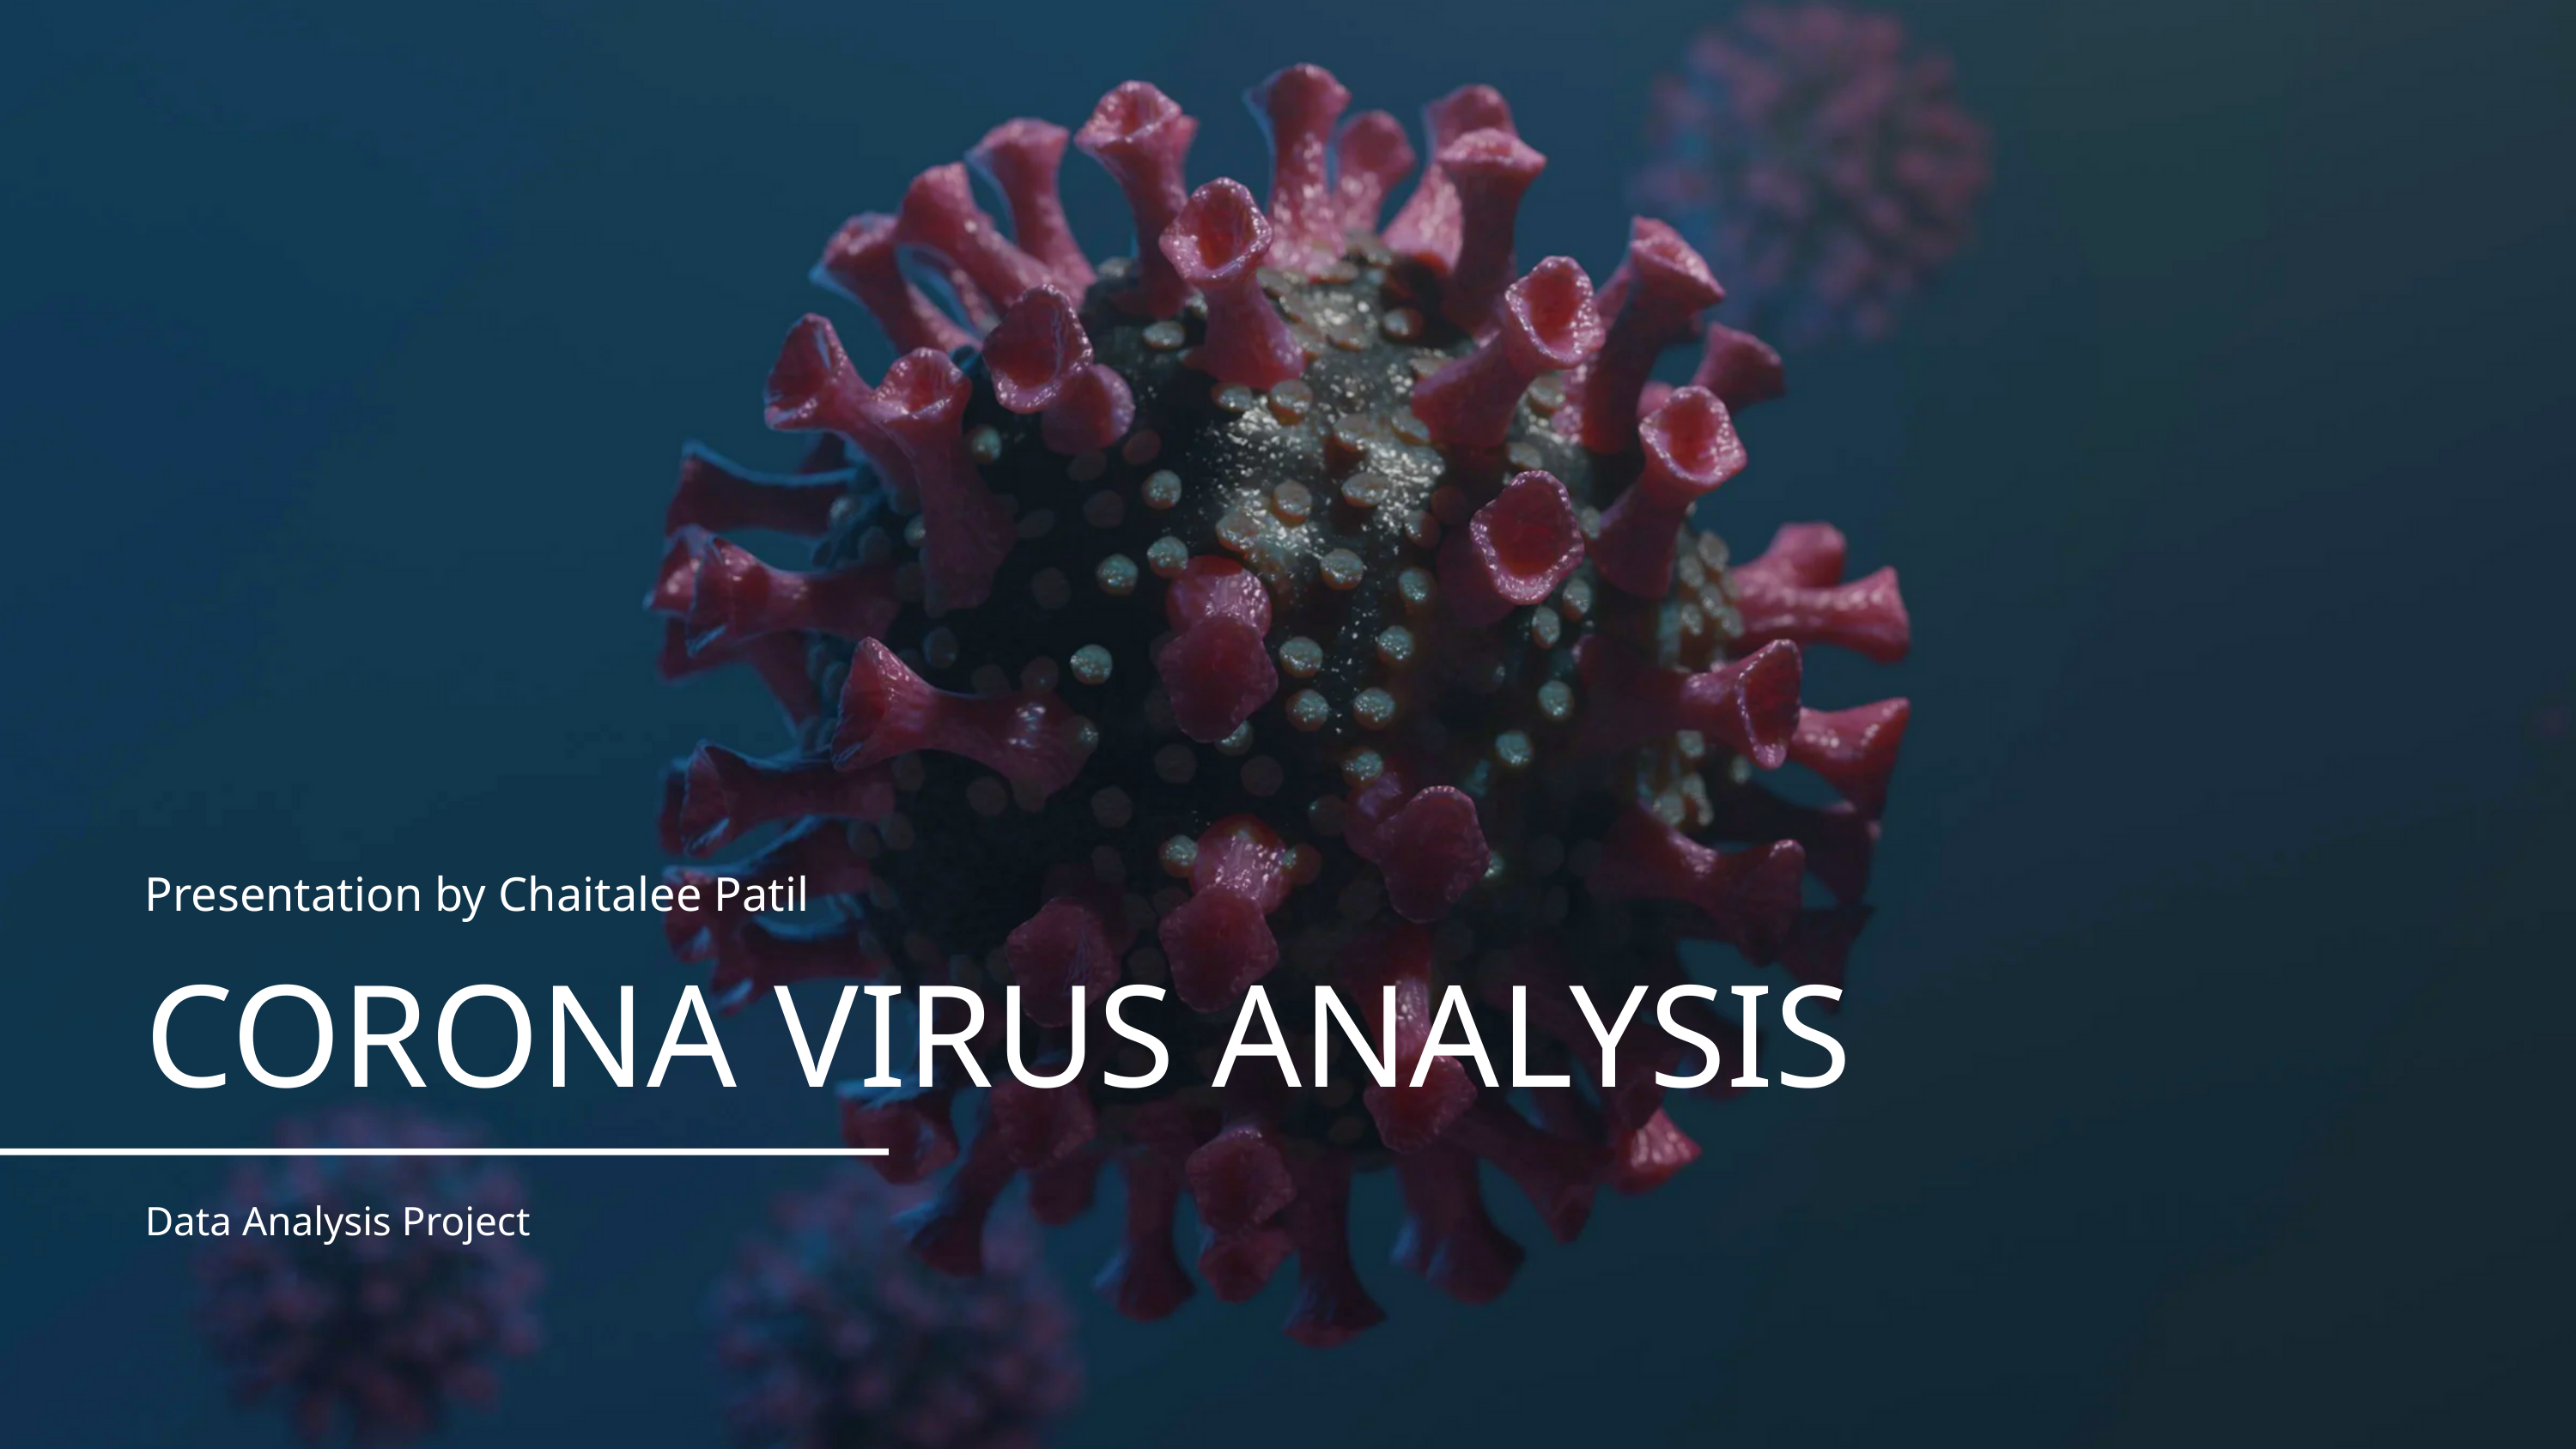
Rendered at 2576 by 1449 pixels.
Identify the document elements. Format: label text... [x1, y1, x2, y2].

text_box Data Analysis Project [144, 1194, 1360, 1244]
text_box CORONA VIRUS ANALYSIS [144, 940, 2067, 1116]
text_box Presentation by Chaitalee Patil [144, 863, 883, 921]
text_box [0, 0, 2576, 1449]
